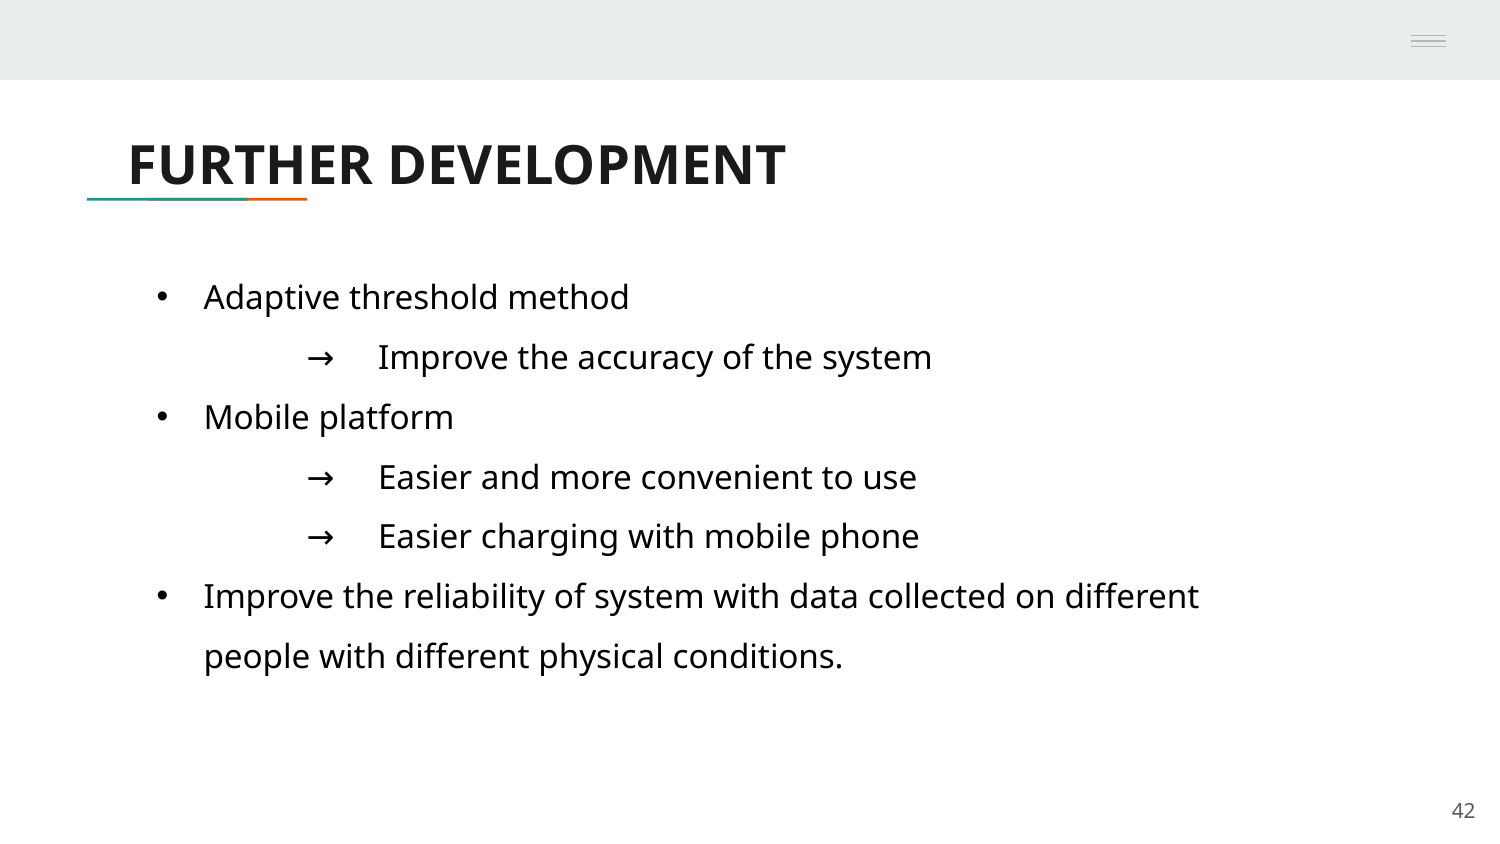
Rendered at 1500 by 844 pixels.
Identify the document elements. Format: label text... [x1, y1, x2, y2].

title FURTHER DEVELOPMENT [112, 122, 1374, 211]
slide_number 42 [1400, 779, 1491, 844]
text_box Adaptive threshold method → Improve the accuracy of the system Mobile platform → Easier and more convenient to use → Easier charging with mobile phone Improve the reliability of system with data collected on different people with different physical conditions. [124, 241, 1302, 780]
